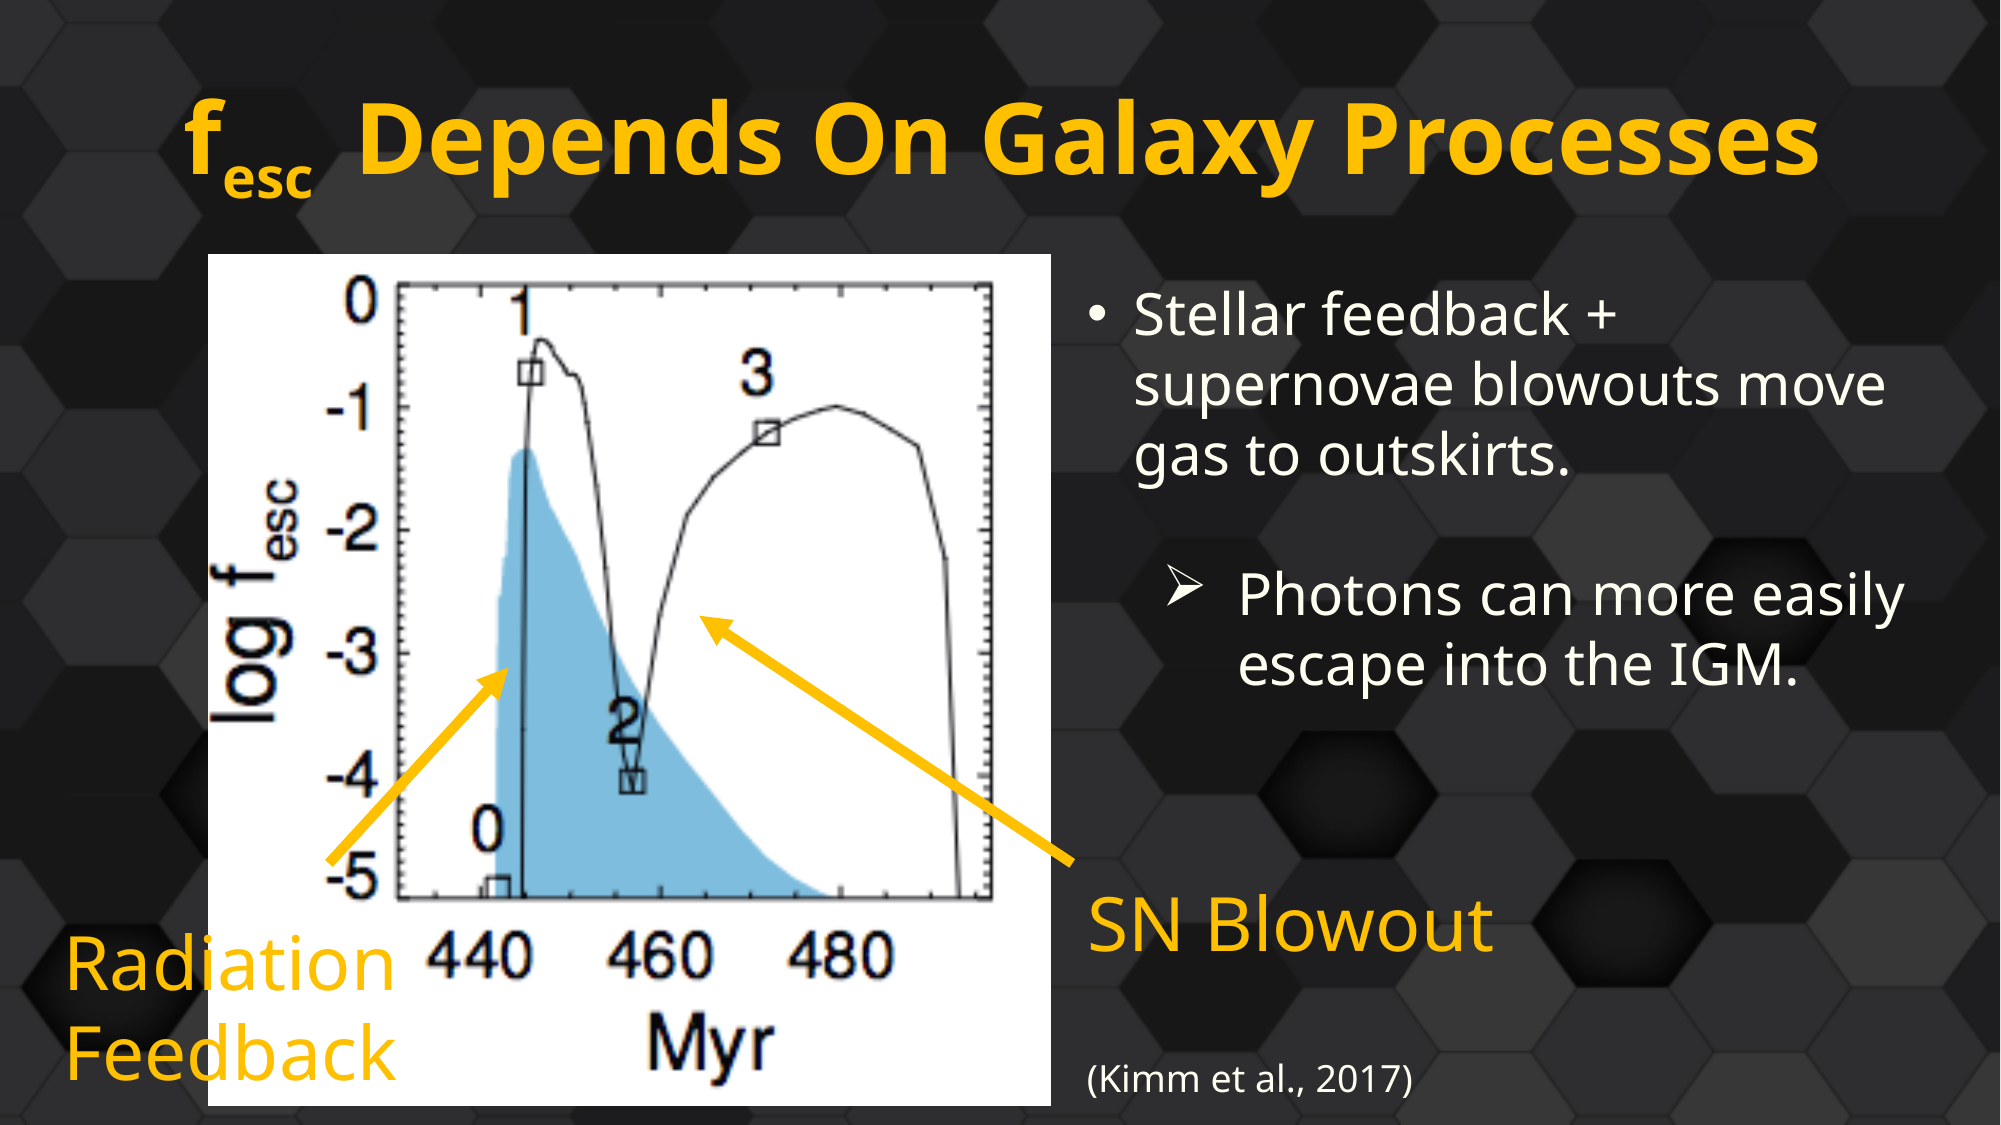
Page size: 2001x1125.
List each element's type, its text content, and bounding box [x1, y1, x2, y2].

text_box fesc Depends On Galaxy Processes [140, 0, 1866, 207]
picture [0, 0, 2001, 1125]
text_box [328, 667, 509, 864]
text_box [699, 615, 1073, 864]
text_box Radiation Feedback [48, 908, 208, 1104]
text_box Stellar feedback + supernovae blowouts move gas to outskirts. Photons can more easily escape into the IGM. [1072, 270, 1962, 705]
text_box (Kimm et al., 2017) [1072, 1047, 1498, 1108]
text_box SN Blowout [1072, 868, 1582, 974]
